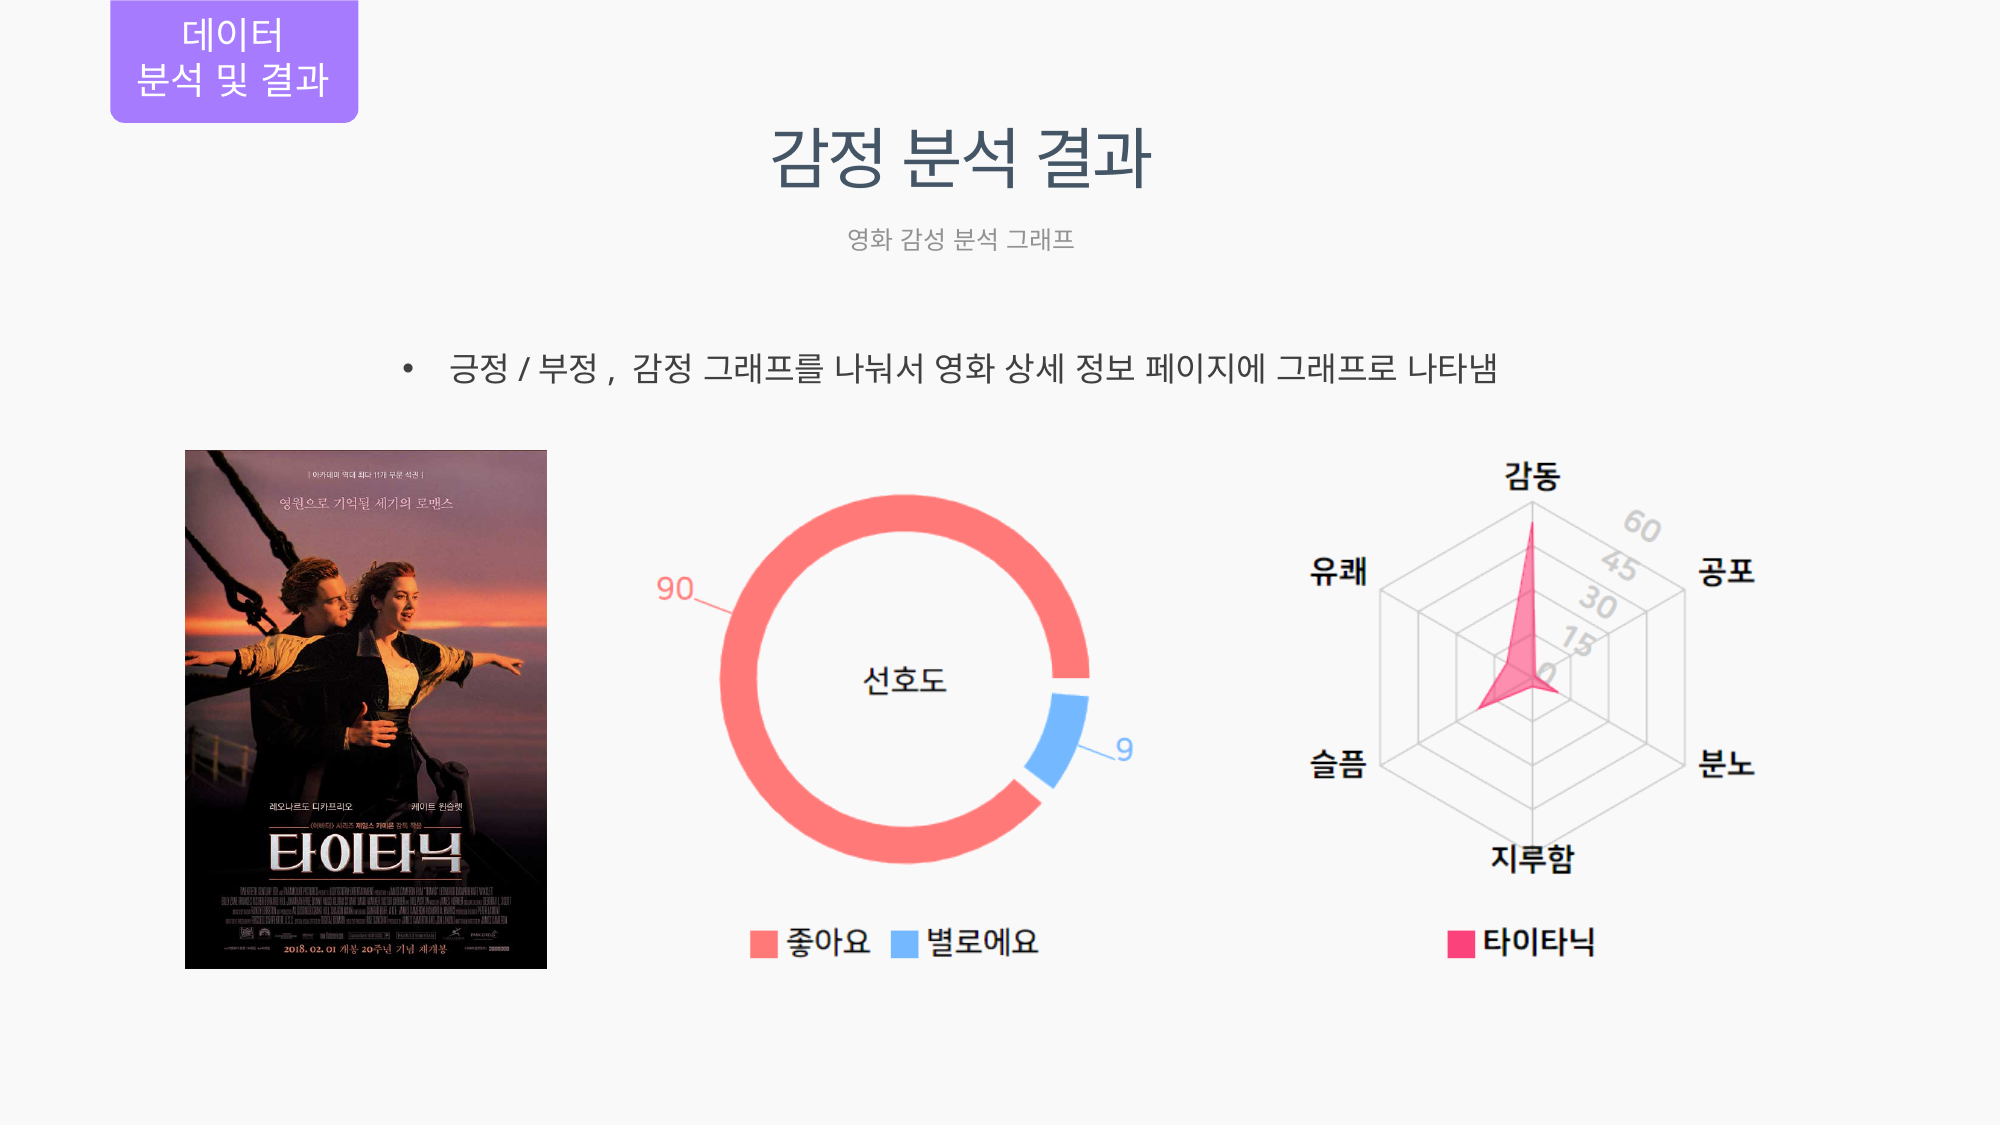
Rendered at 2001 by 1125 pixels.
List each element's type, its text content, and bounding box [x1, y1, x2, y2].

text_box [185, 430, 1815, 990]
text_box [110, 0, 359, 123]
text_box 긍정/부정, 감정 그래프를 나눠서 영화 상세 정보 페이지에 그래프로 나타냄 [387, 320, 1516, 396]
text_box 감정 분석 결과 [665, 109, 1259, 205]
text_box 영화 감성 분석 그래프 [700, 217, 1223, 263]
